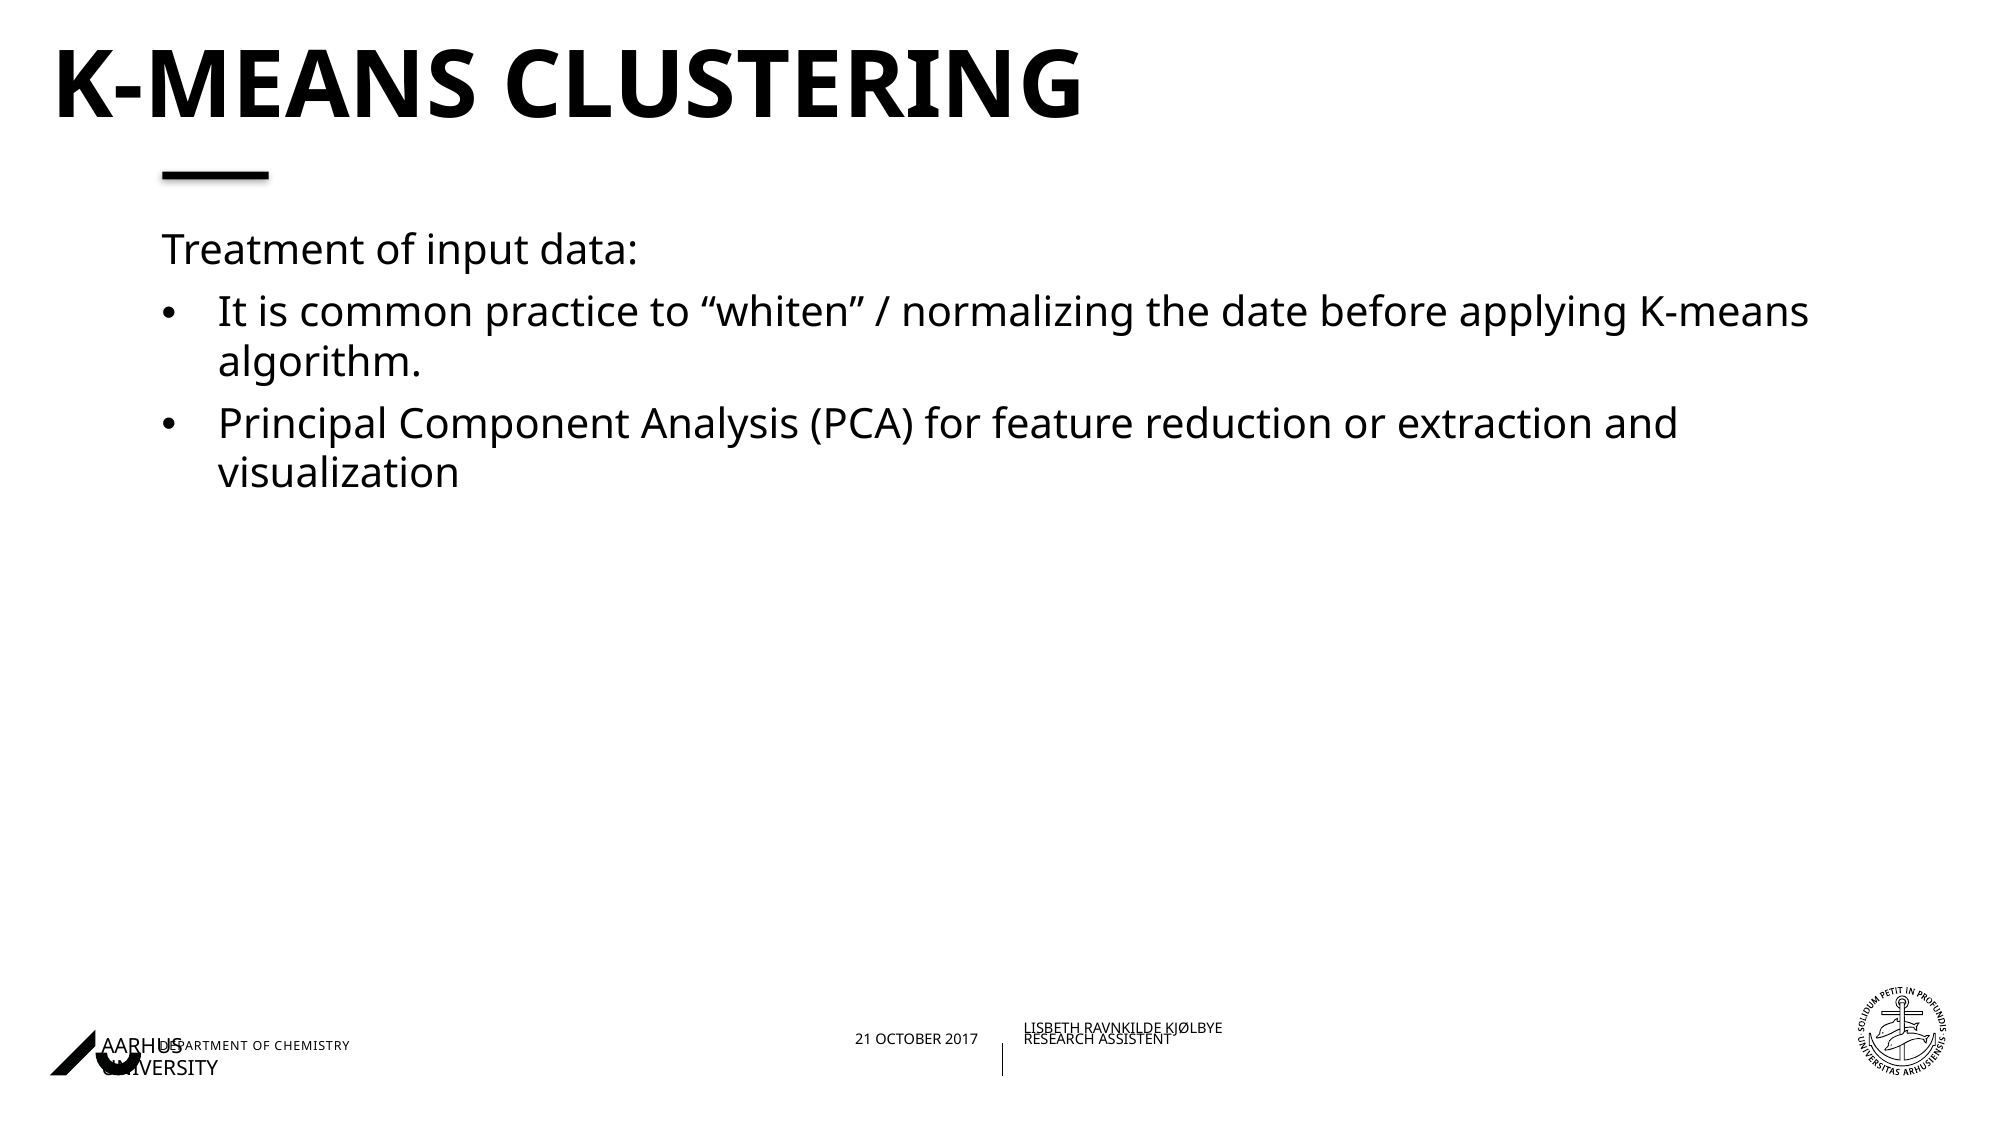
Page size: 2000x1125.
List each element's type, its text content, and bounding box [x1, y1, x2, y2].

list Treatment of input data: It is common practice to “whiten” / normalizing the date before applying K-means algorithm. Principal Component Analysis (PCA) for feature reduction or extraction and visualization [161, 224, 1839, 968]
title K-means clustering [51, 37, 1948, 162]
